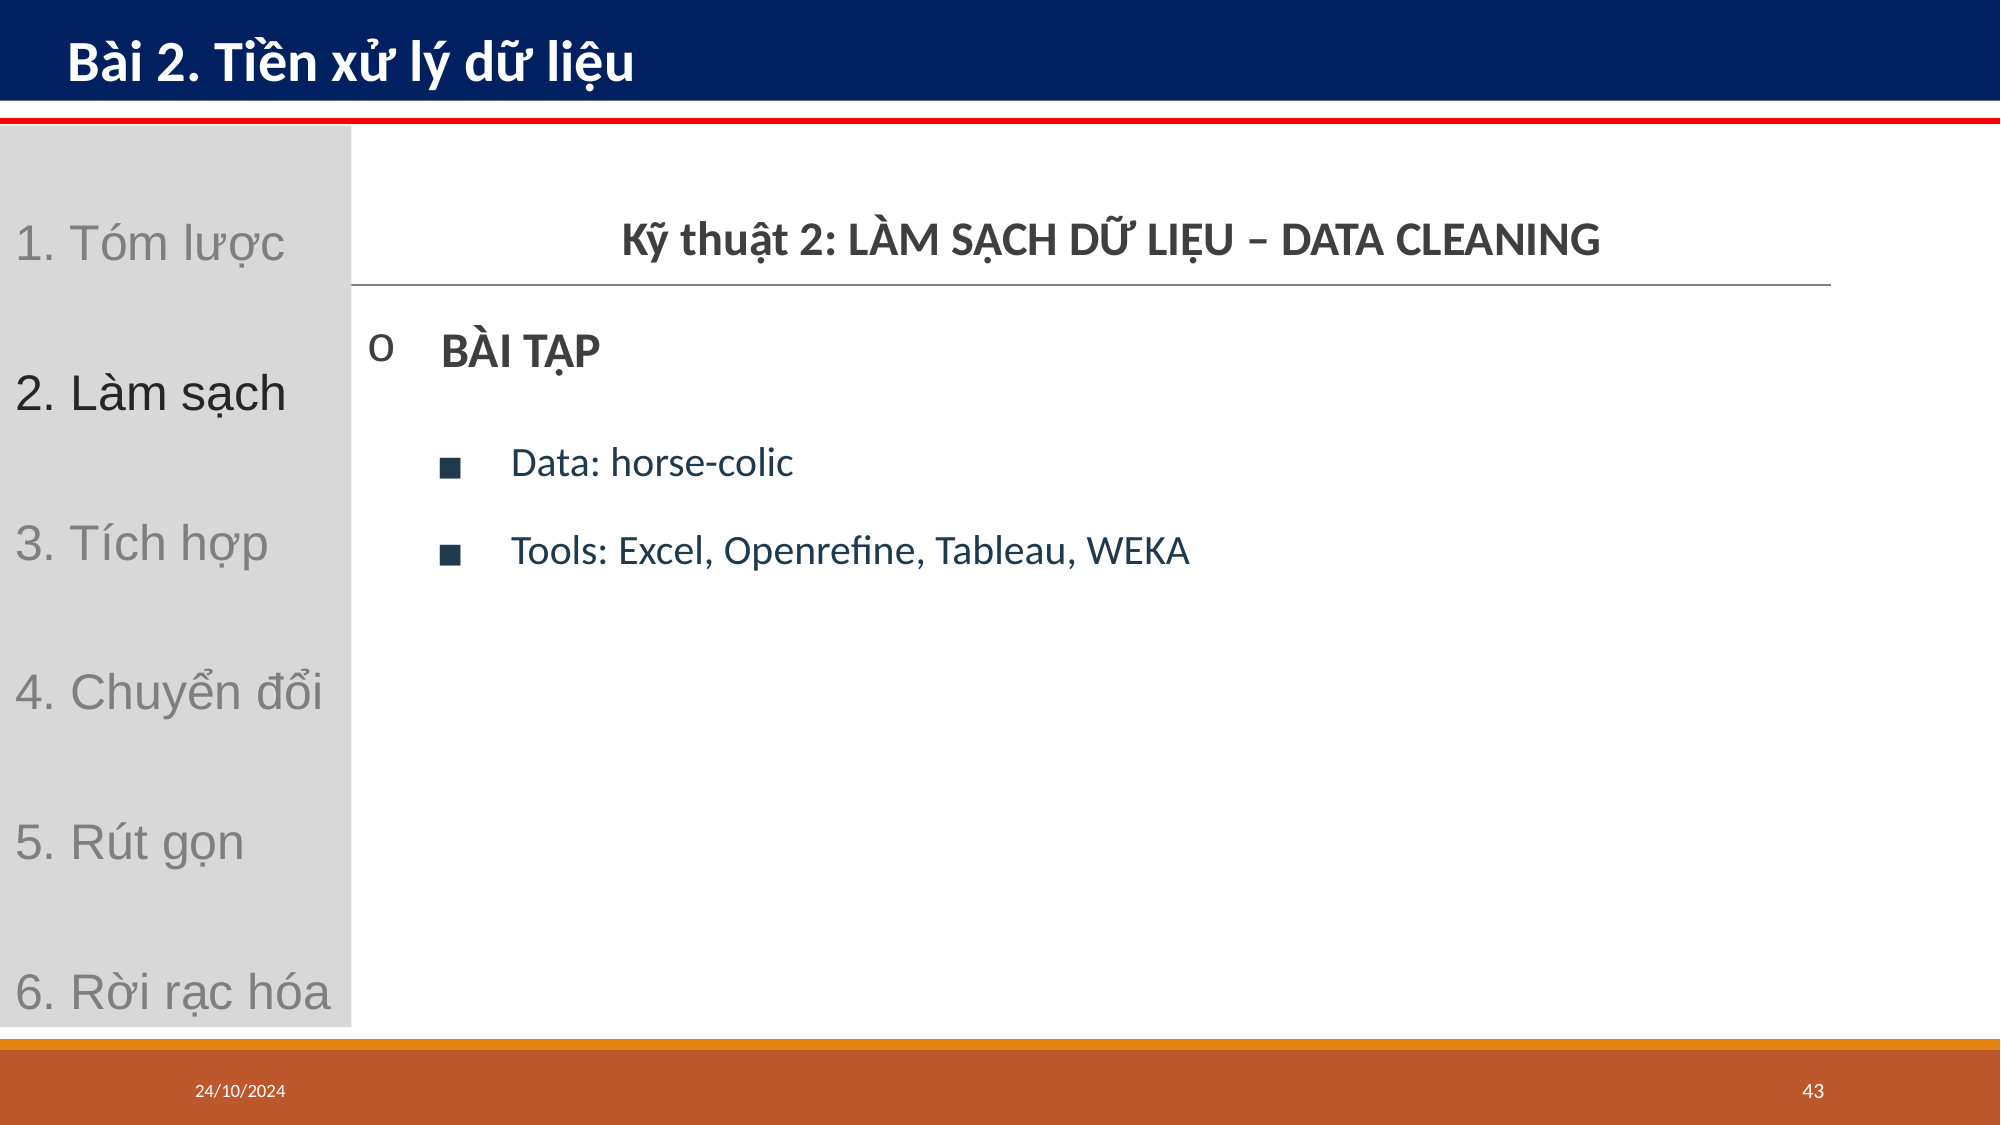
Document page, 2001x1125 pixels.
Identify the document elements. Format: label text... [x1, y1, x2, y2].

text_box Data: horse-colic [420, 427, 1746, 493]
title Bài 2. Tiền xử lý dữ liệu [0, 0, 2000, 101]
text_box Tools: Excel, Openrefine, Tableau, WEKA [420, 515, 1746, 581]
table_cell 400 [3, 125, 352, 129]
text_box Kỹ thuật 2: LÀM SẠCH DỮ LIỆU – DATA CLEANING [559, 208, 1666, 274]
text_box BÀI TẬP [351, 320, 1458, 386]
text_box 1. Tóm lược 2. Làm sạch 3. Tích hợp 4. Chuyển đổi 5. Rút gọn 6. Rời rạc hóa [0, 130, 352, 1028]
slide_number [180, 1059, 586, 1120]
slide_number ‹#› [1624, 1059, 1840, 1120]
